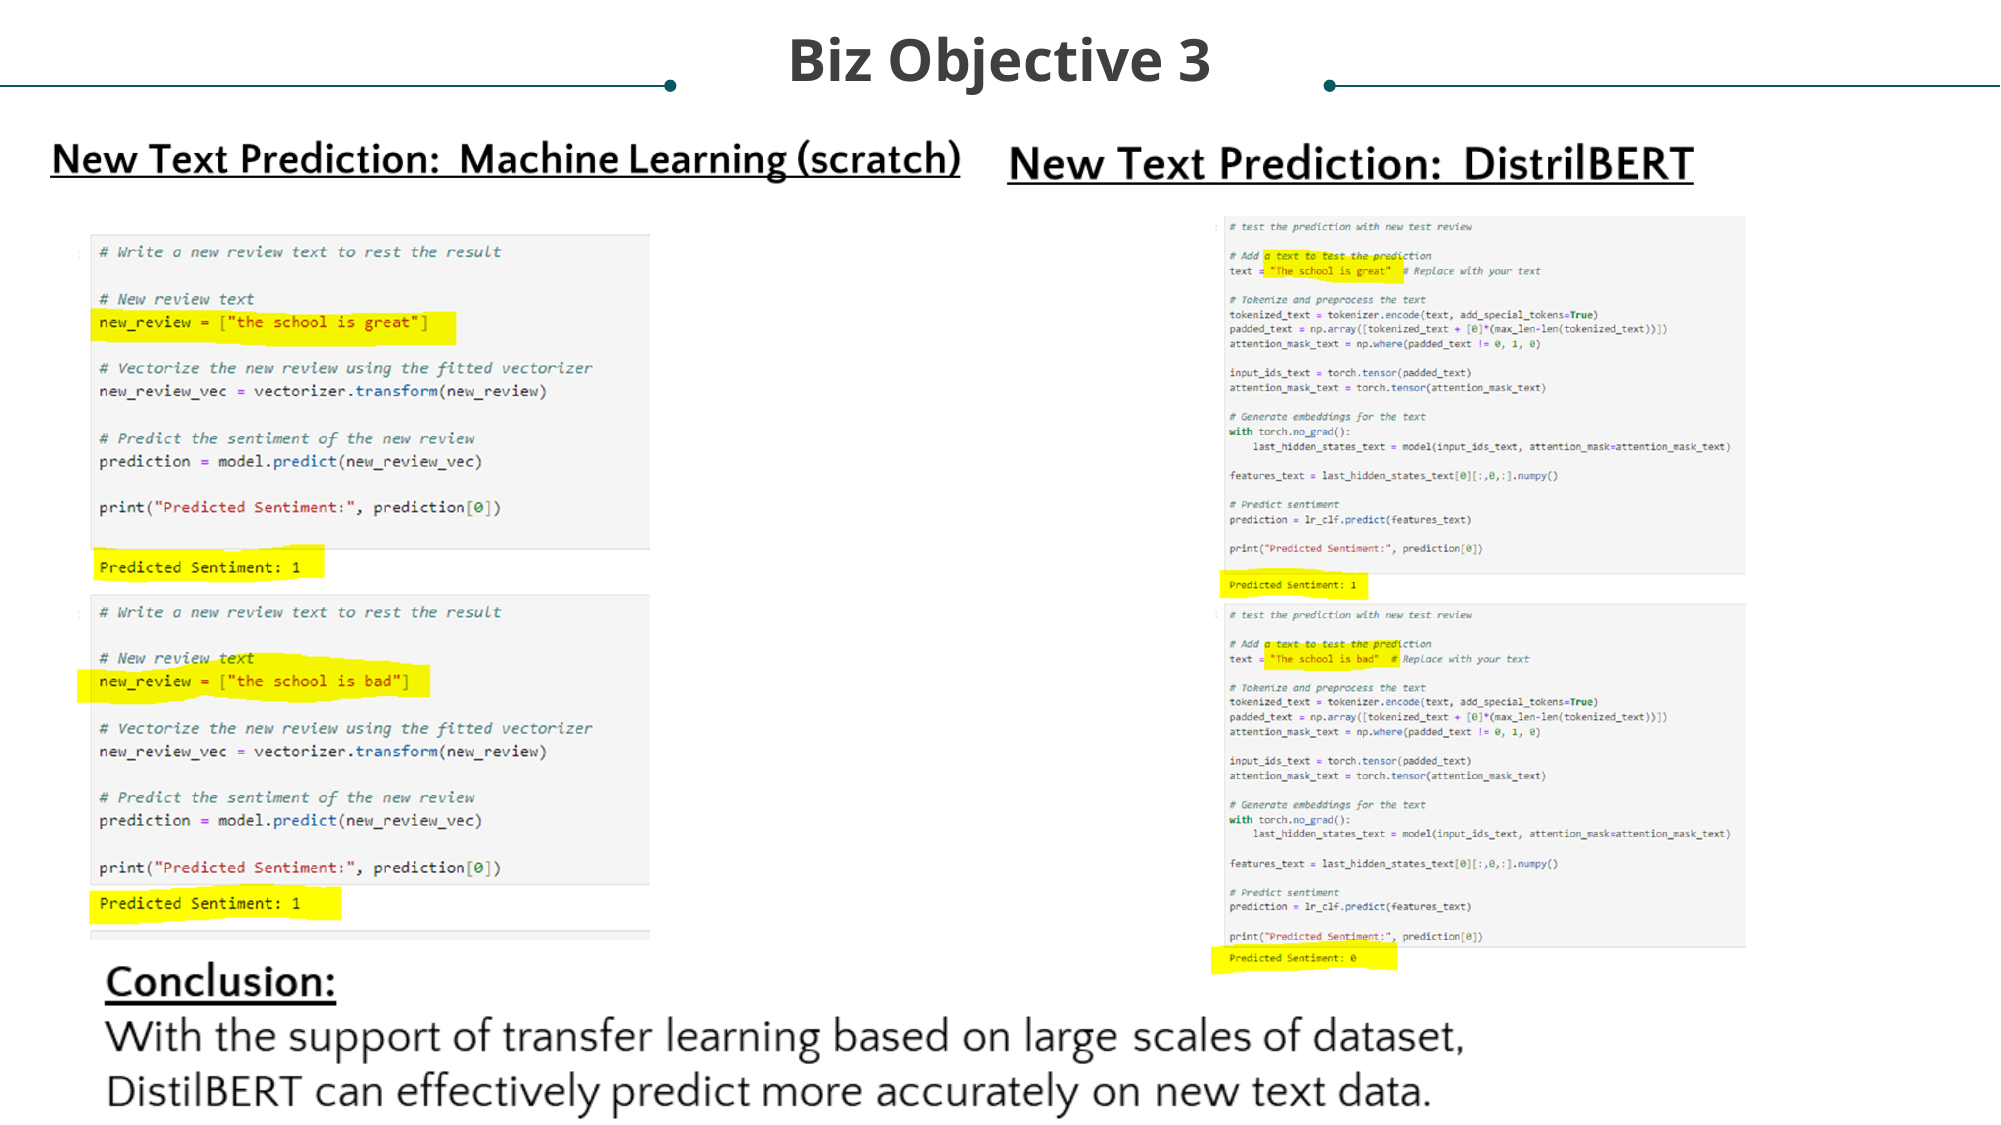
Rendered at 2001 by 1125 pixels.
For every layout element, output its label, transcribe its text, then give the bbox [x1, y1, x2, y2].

text_box Biz Objective 3 [37, 31, 1963, 95]
picture [24, 119, 1988, 1125]
